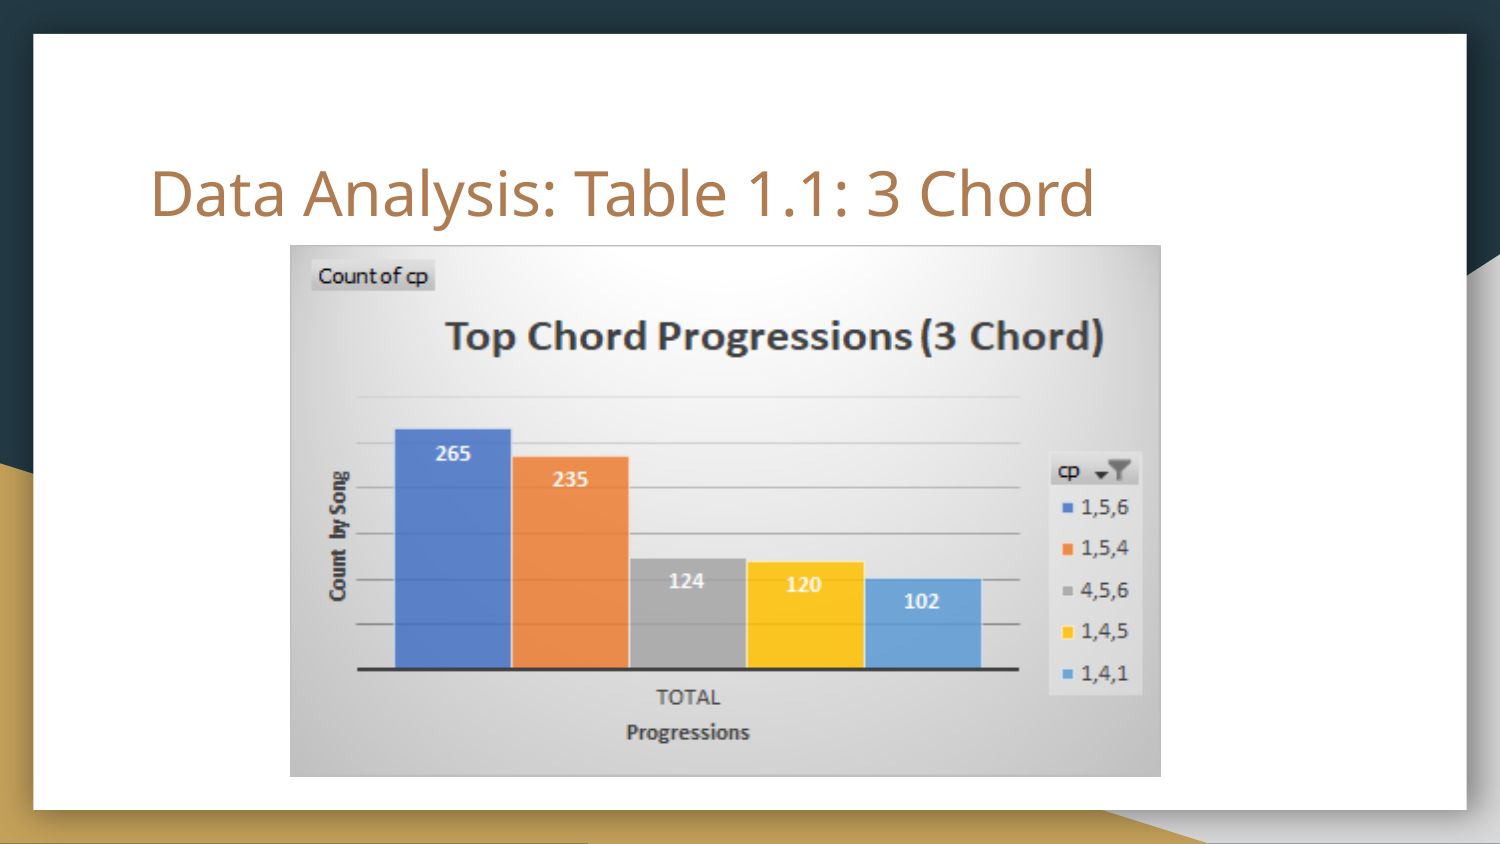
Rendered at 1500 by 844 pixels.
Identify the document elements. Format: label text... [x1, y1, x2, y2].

picture [290, 245, 1161, 777]
title Data Analysis: Table 1.1: 3 Chord [134, 138, 1366, 296]
